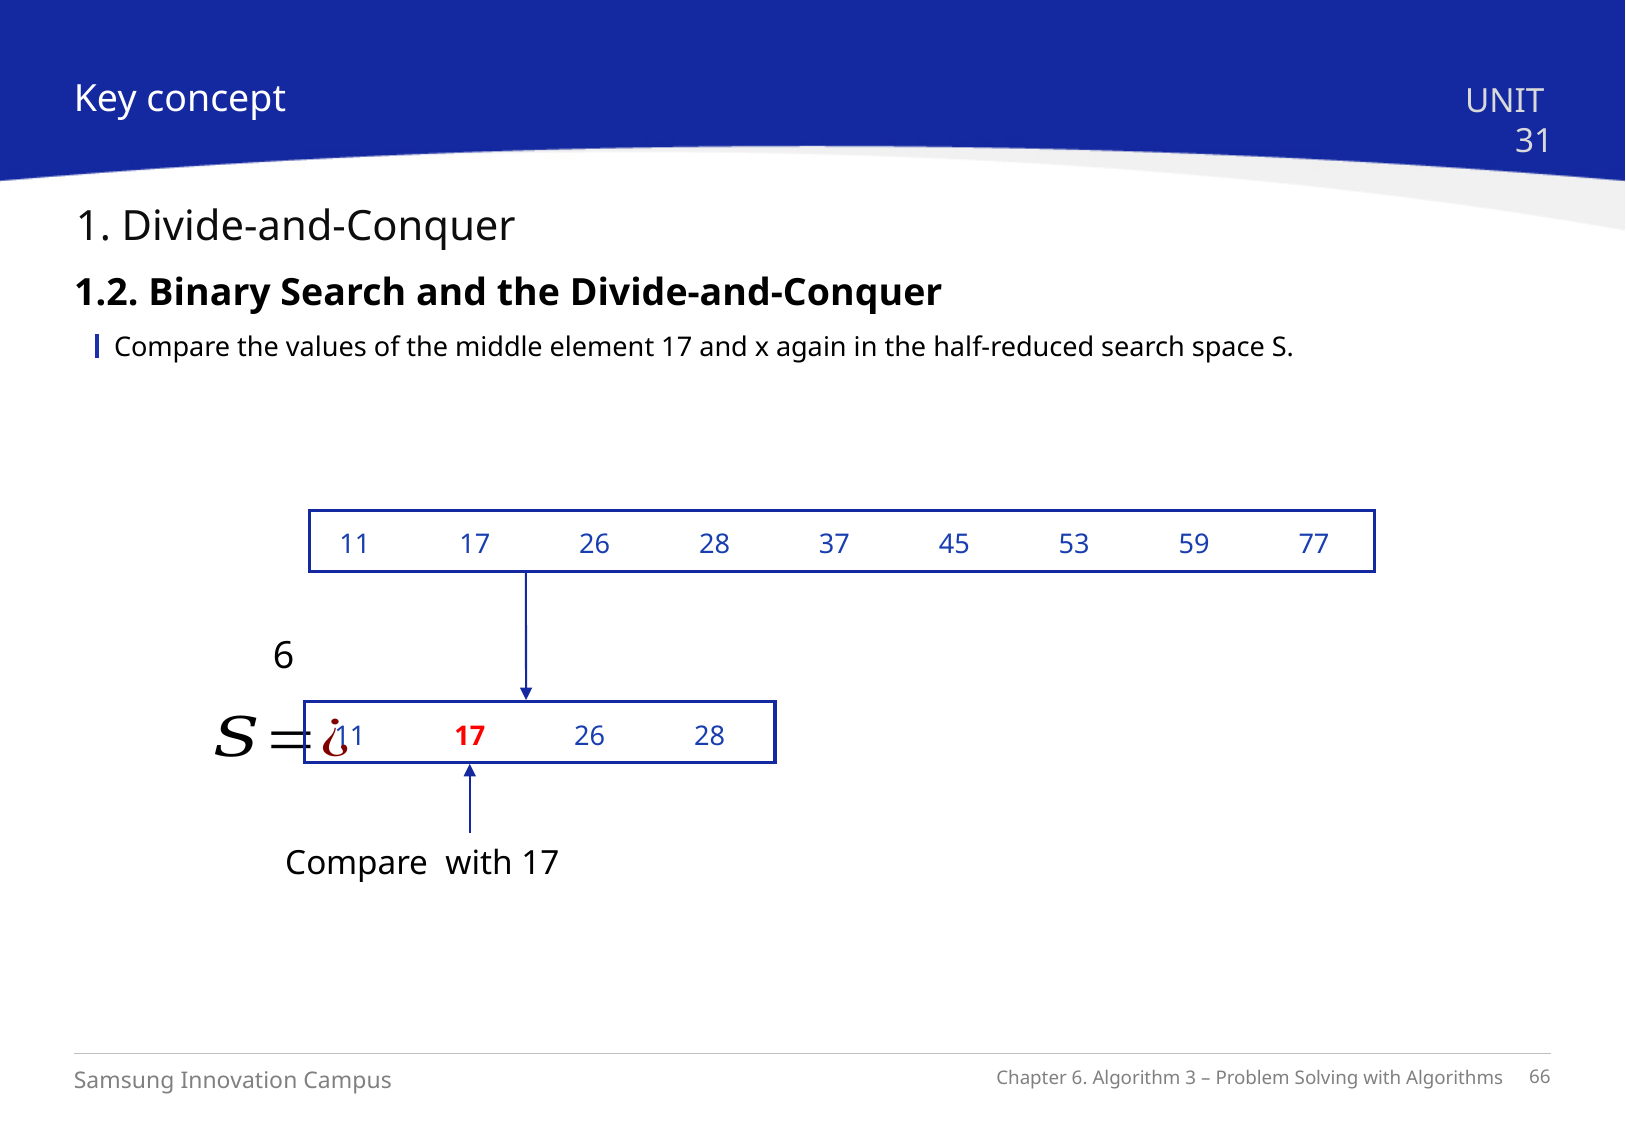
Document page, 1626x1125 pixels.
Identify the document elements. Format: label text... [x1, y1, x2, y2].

text_box 1. Divide-and-Conquer [75, 198, 1554, 250]
picture [0, 0, 1625, 1125]
text_box Key concept [73, 73, 981, 120]
text_box Compare the values of the middle element 17 and x again in the half-reduced search space S. [94, 329, 1554, 363]
text_box 1.2. Binary Search and the Divide-and-Conquer [59, 260, 1012, 320]
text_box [116, 510, 1375, 892]
text_box UNIT 31 [1422, 78, 1554, 159]
